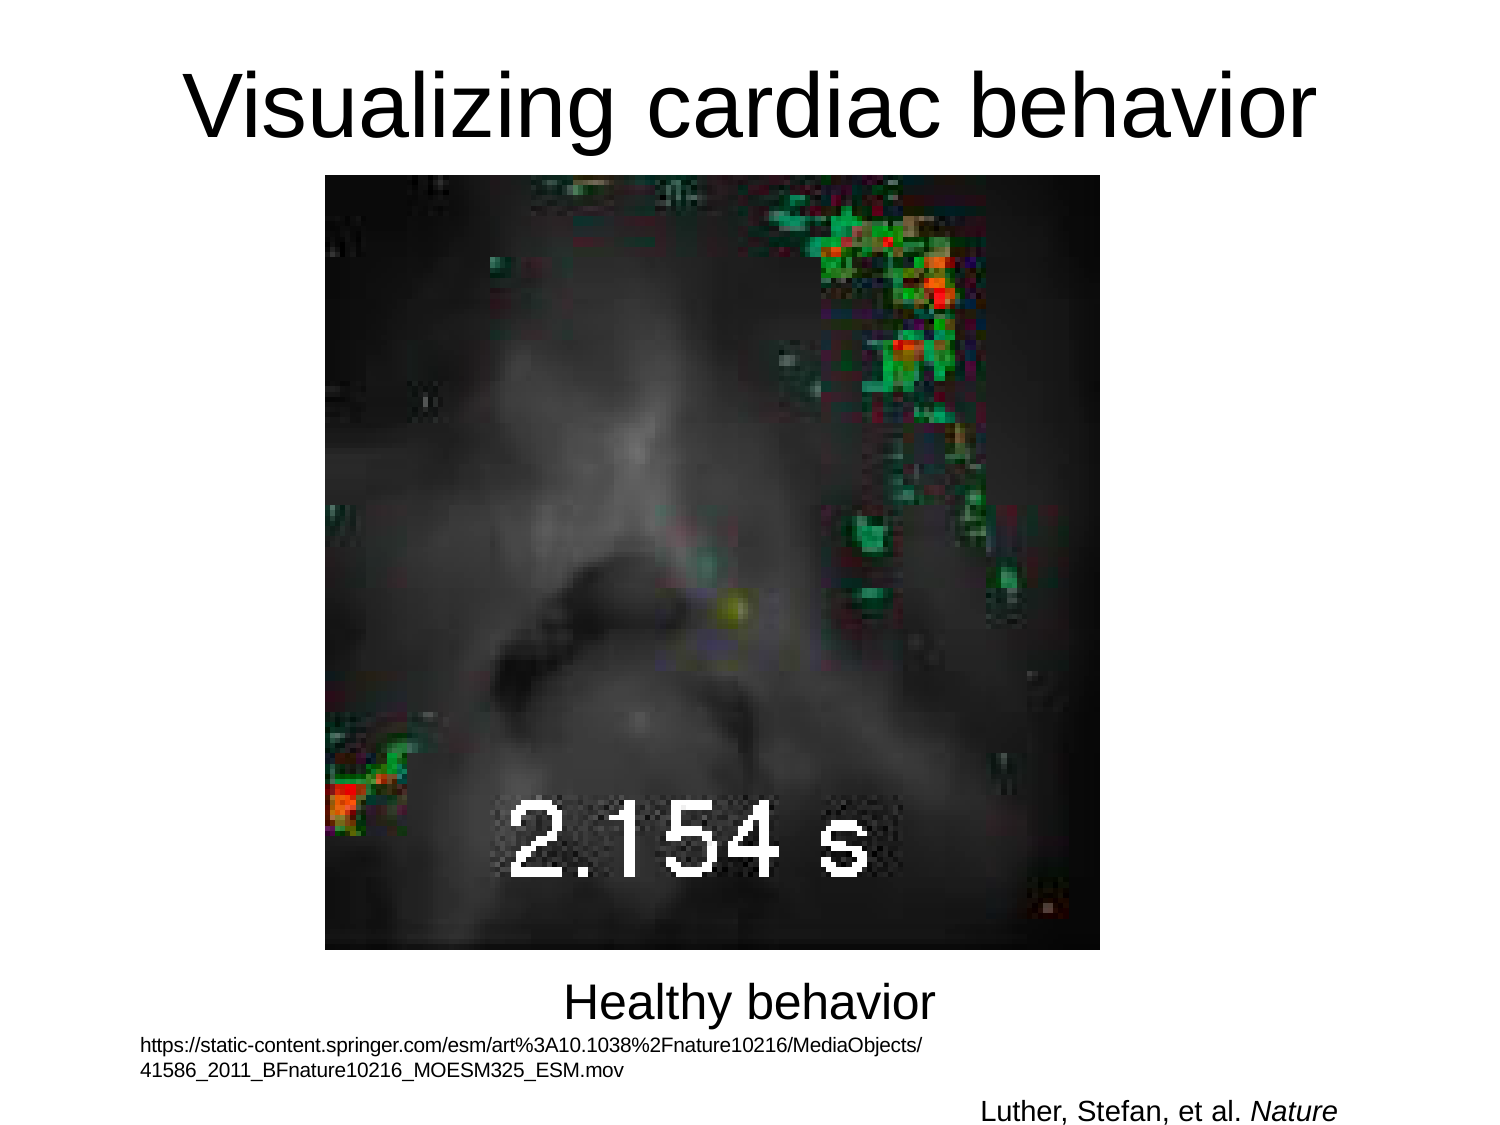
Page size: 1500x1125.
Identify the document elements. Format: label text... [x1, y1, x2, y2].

title Visualizing cardiac behavior [180, 43, 1320, 234]
text_box Healthy behavior https://static-content.springer.com/esm/art%3A10.1038%2Fnature10216/MediaObjects/41586_2011_BFnature10216_MOESM325_ESM.mov Luther, Stefan, et al. Nature (2011) [137, 961, 1444, 1125]
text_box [324, 174, 1101, 951]
